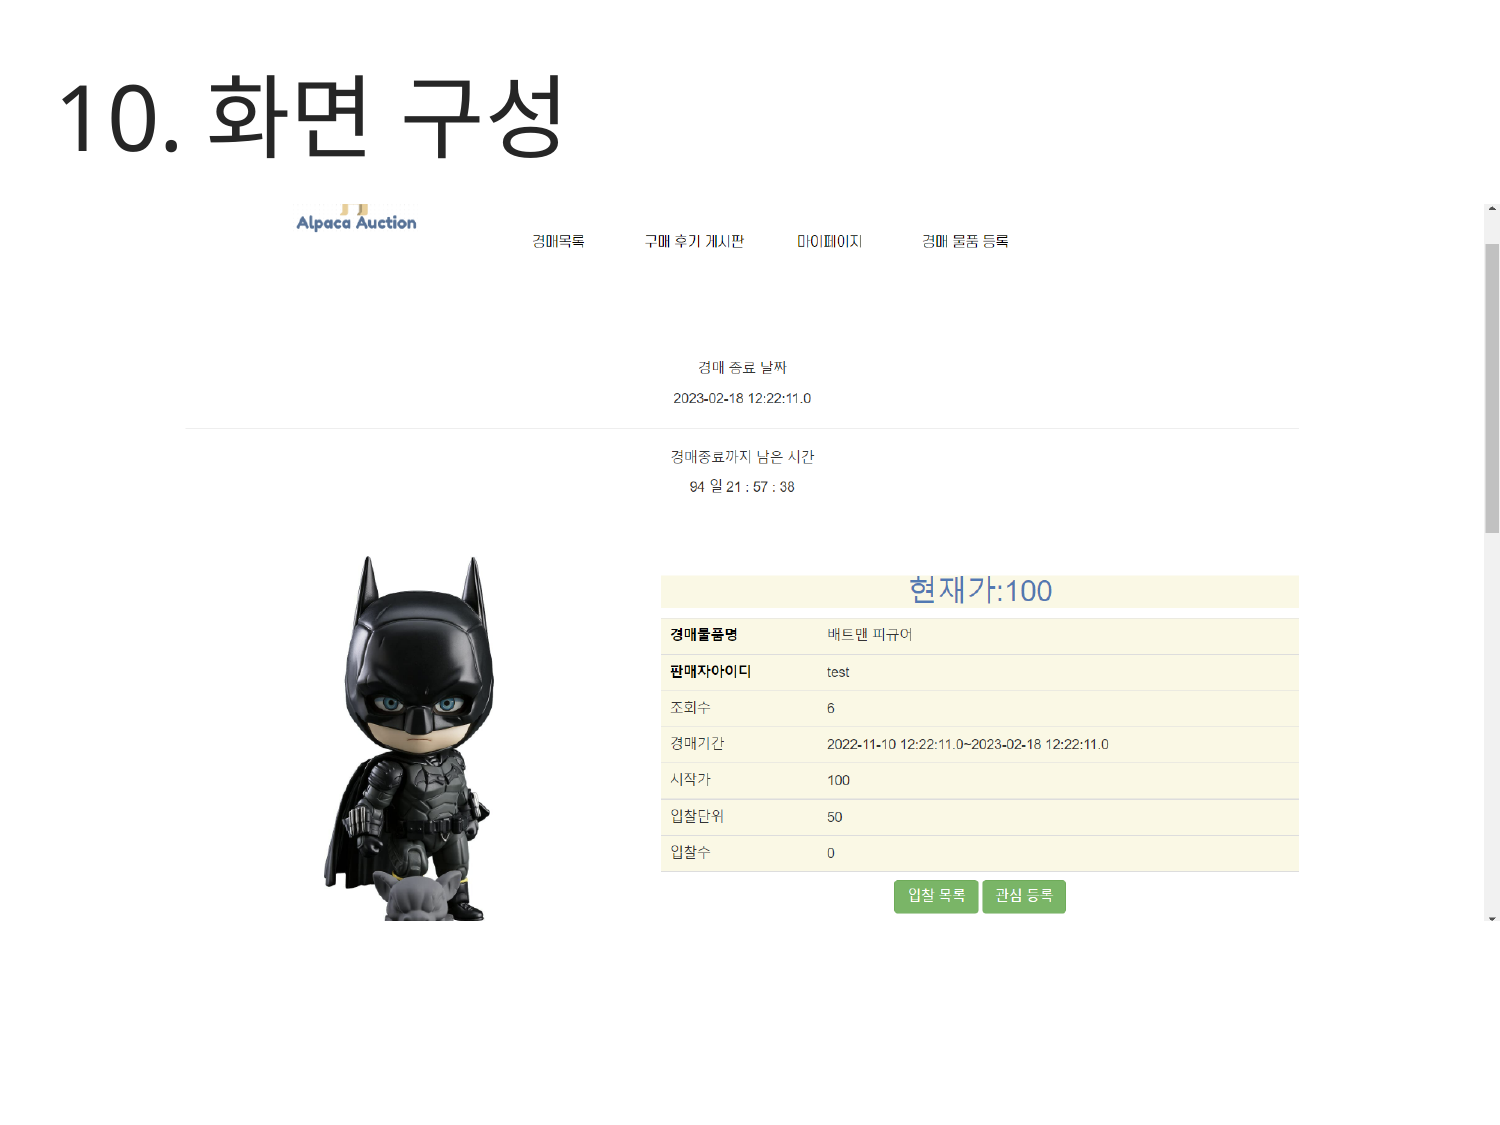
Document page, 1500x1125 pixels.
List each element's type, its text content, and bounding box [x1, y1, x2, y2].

list 10.화면 구성 [39, 55, 1464, 175]
picture [0, 204, 1500, 921]
